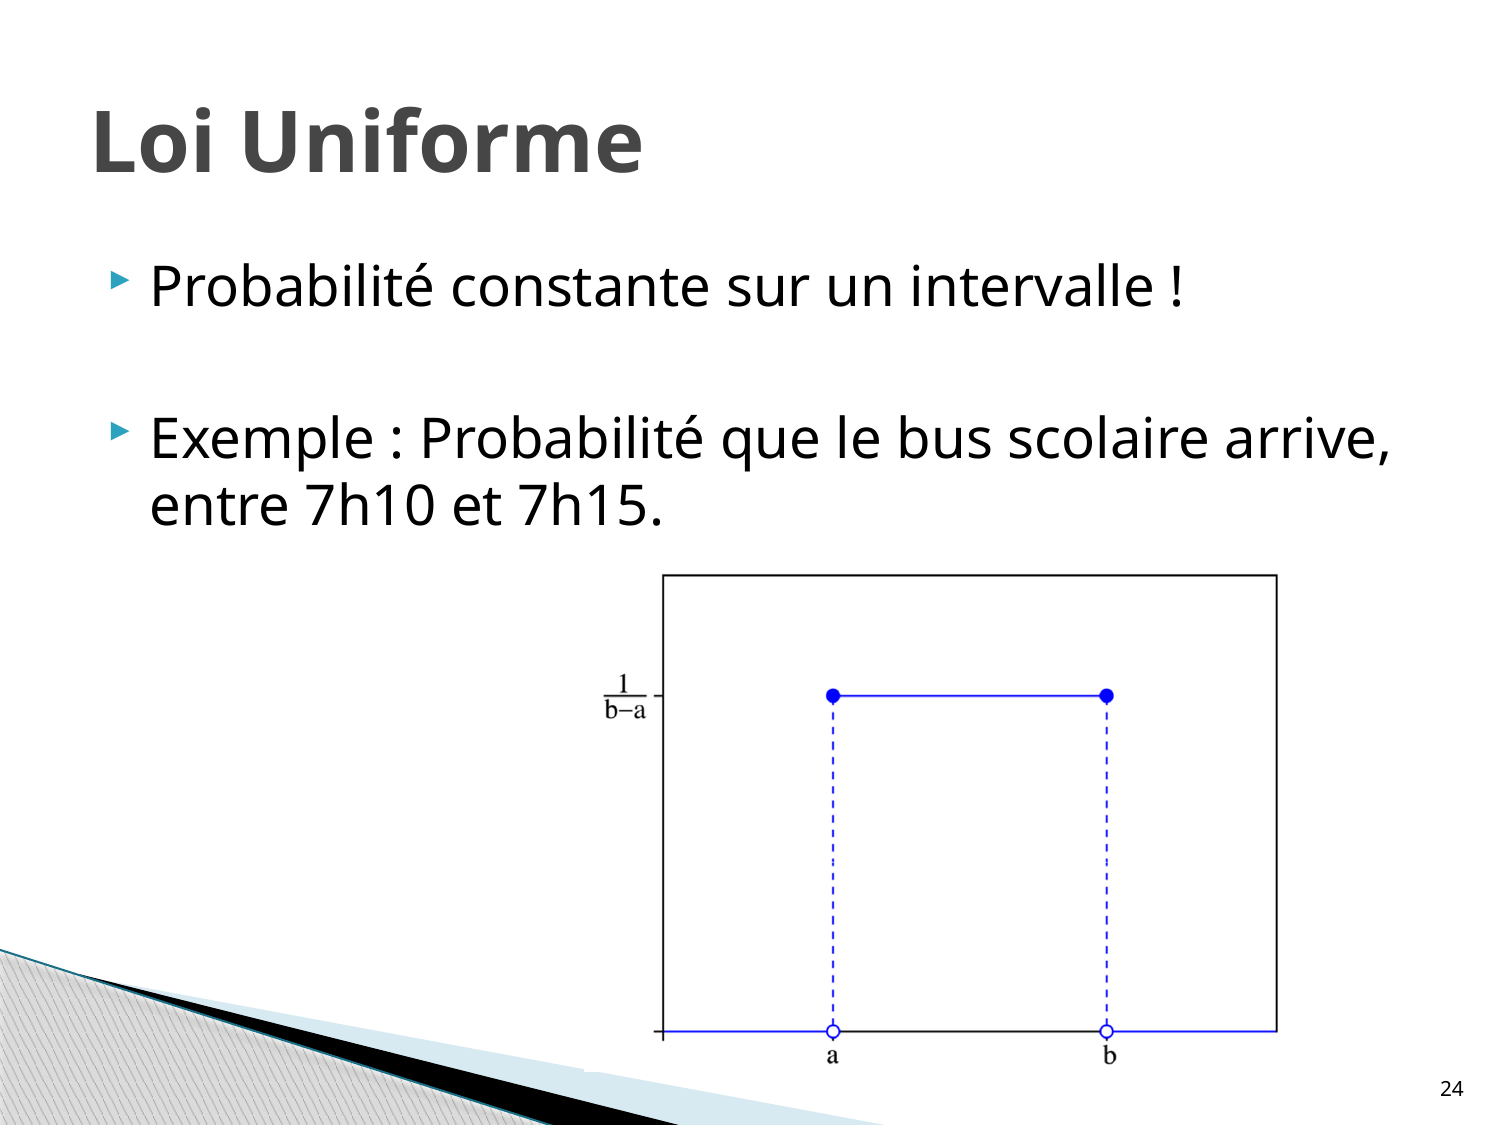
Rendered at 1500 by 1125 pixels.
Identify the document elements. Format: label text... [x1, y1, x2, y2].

title Loi Uniforme [75, 45, 1425, 233]
slide_number 24 [1418, 1051, 1479, 1112]
picture [584, 562, 1308, 1072]
list Probabilité constante sur un intervalle ! Exemple : Probabilité que le bus scolaire arrive, entre 7h10 et 7h15. [75, 243, 1425, 986]
